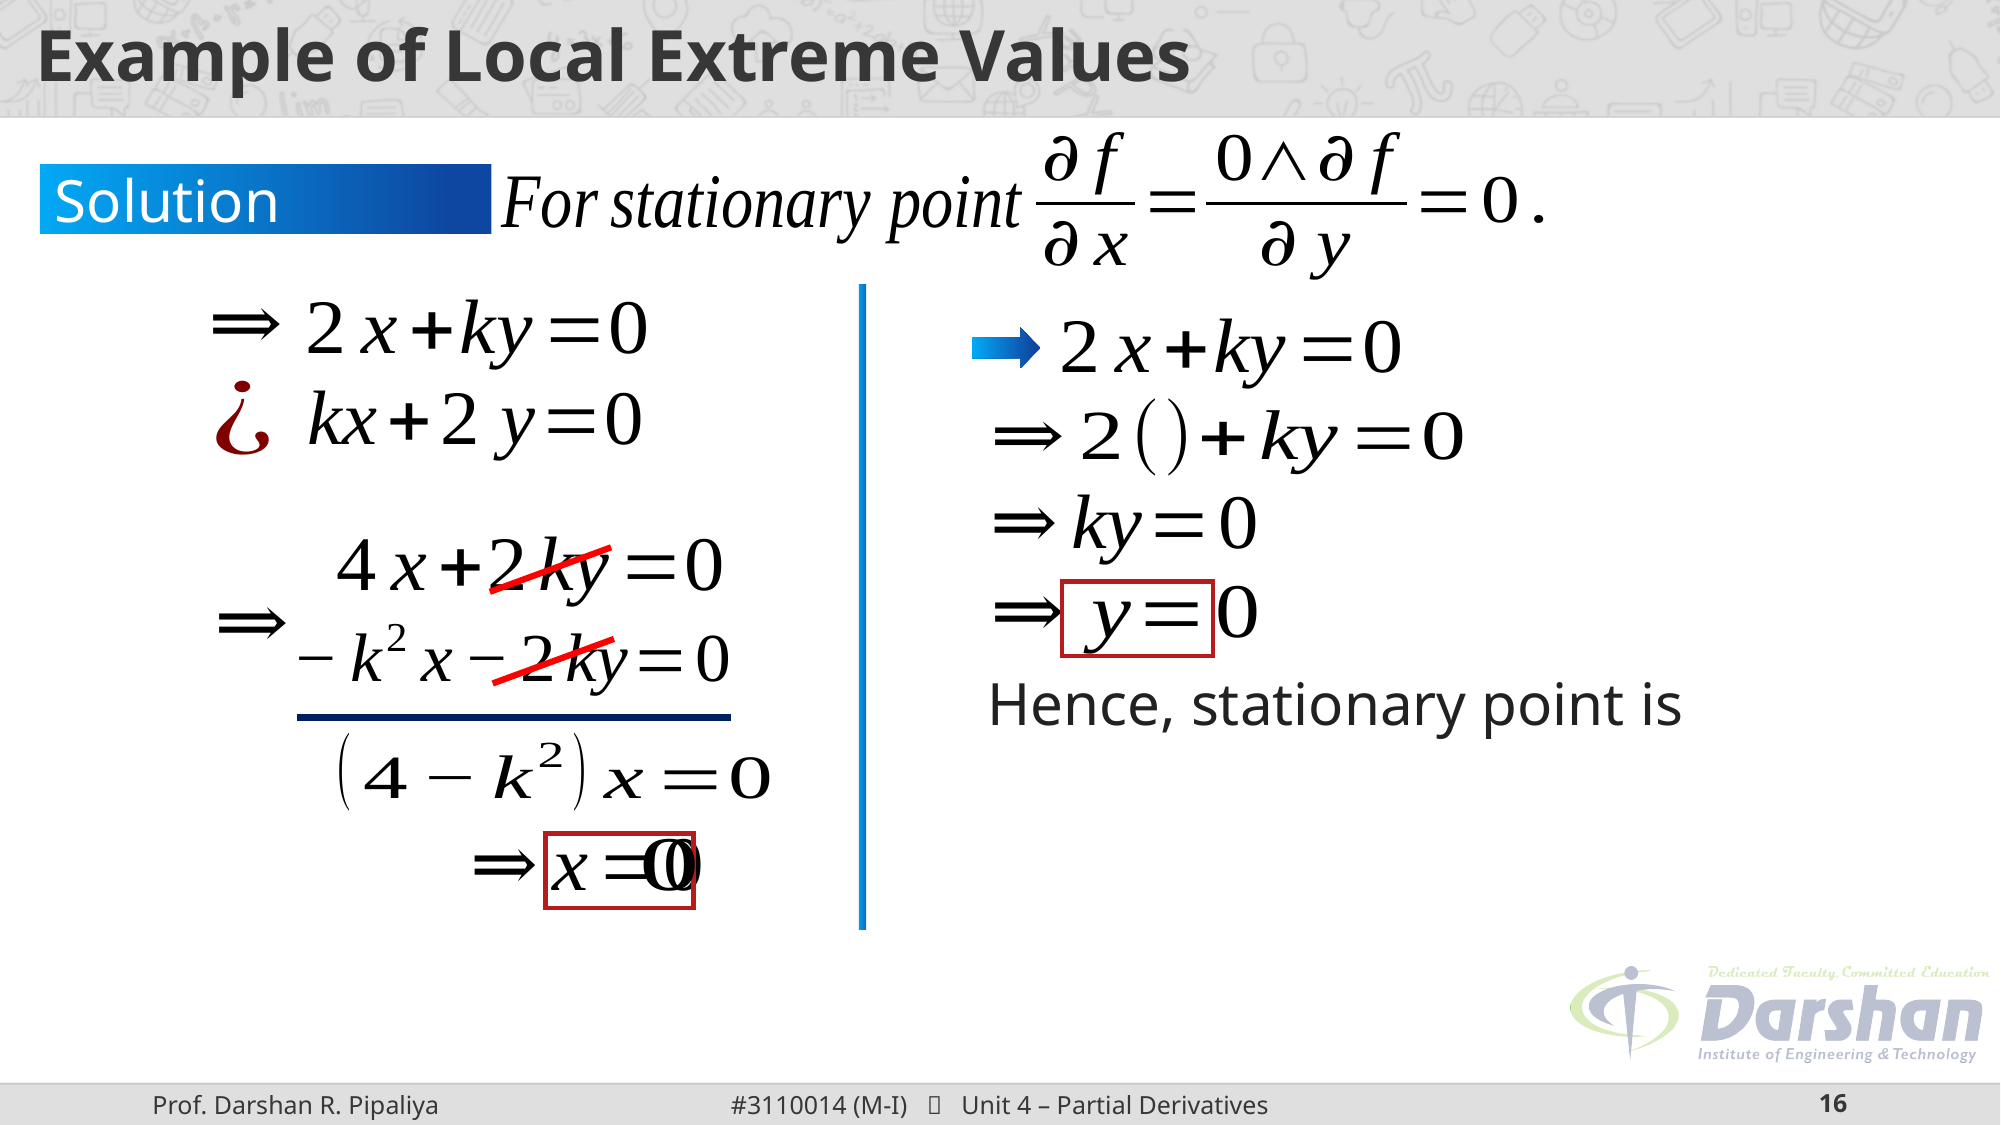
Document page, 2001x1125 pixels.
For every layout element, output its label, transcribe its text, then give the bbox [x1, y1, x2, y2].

text_box [858, 284, 867, 930]
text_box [492, 638, 614, 684]
text_box [544, 832, 695, 909]
text_box Solution Continue: [39, 164, 492, 234]
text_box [489, 547, 612, 592]
title Example of Local Extreme Values [0, 0, 2000, 117]
text_box [1061, 580, 1214, 657]
text_box [972, 327, 1041, 369]
